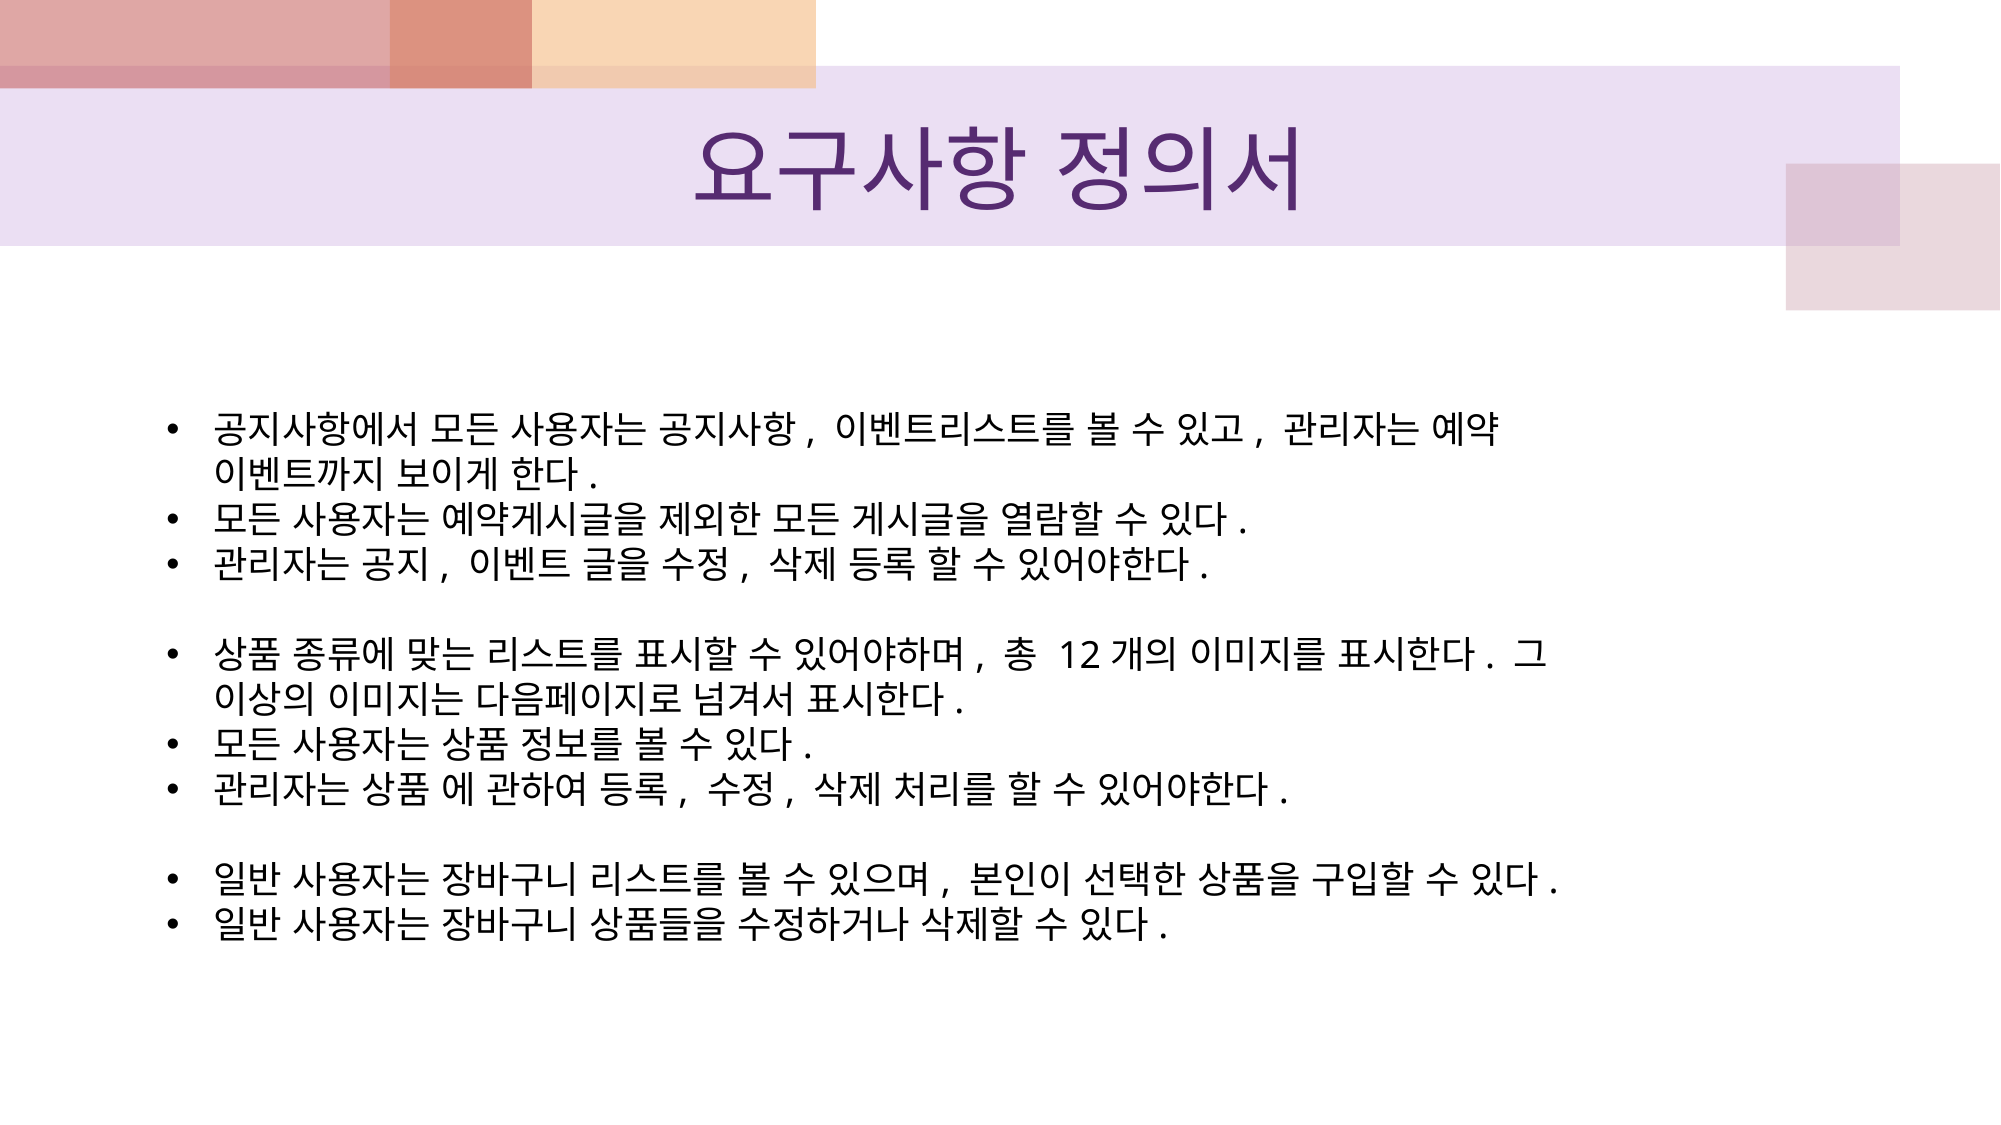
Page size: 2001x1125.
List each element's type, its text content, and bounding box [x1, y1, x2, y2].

title 요구사항 정의서 [99, 88, 1900, 246]
list [99, 262, 1900, 1005]
text_box 공지사항에서 모든 사용자는 공지사항, 이벤트리스트를 볼 수 있고, 관리자는 예약 이벤트까지 보이게 한다. 모든 사용자는 예약게시글을 제외한 모든 게시글을 열람할 수 있다. 관리자는 공지, 이벤트 글을 수정, 삭제 등록 할 수 있어야한다. 상품 종류에 맞는 리스트를 표시할 수 있어야하며, 총 12개의 이미지를 표시한다. 그 이상의 이미지는 다음페이지로 넘겨서 표시한다. 모든 사용자는 상품 정보를 볼 수 있다. 관리자는 상품 에 관하여 등록, 수정, 삭제 처리를 할 수 있어야한다. 일반 사용자는 장바구니 리스트를 볼 수 있으며, 본인이 선택한 상품을 구입할 수 있다. 일반 사용자는 장바구니 상품들을 수정하거나 삭제할 수 있다. [151, 398, 1673, 954]
